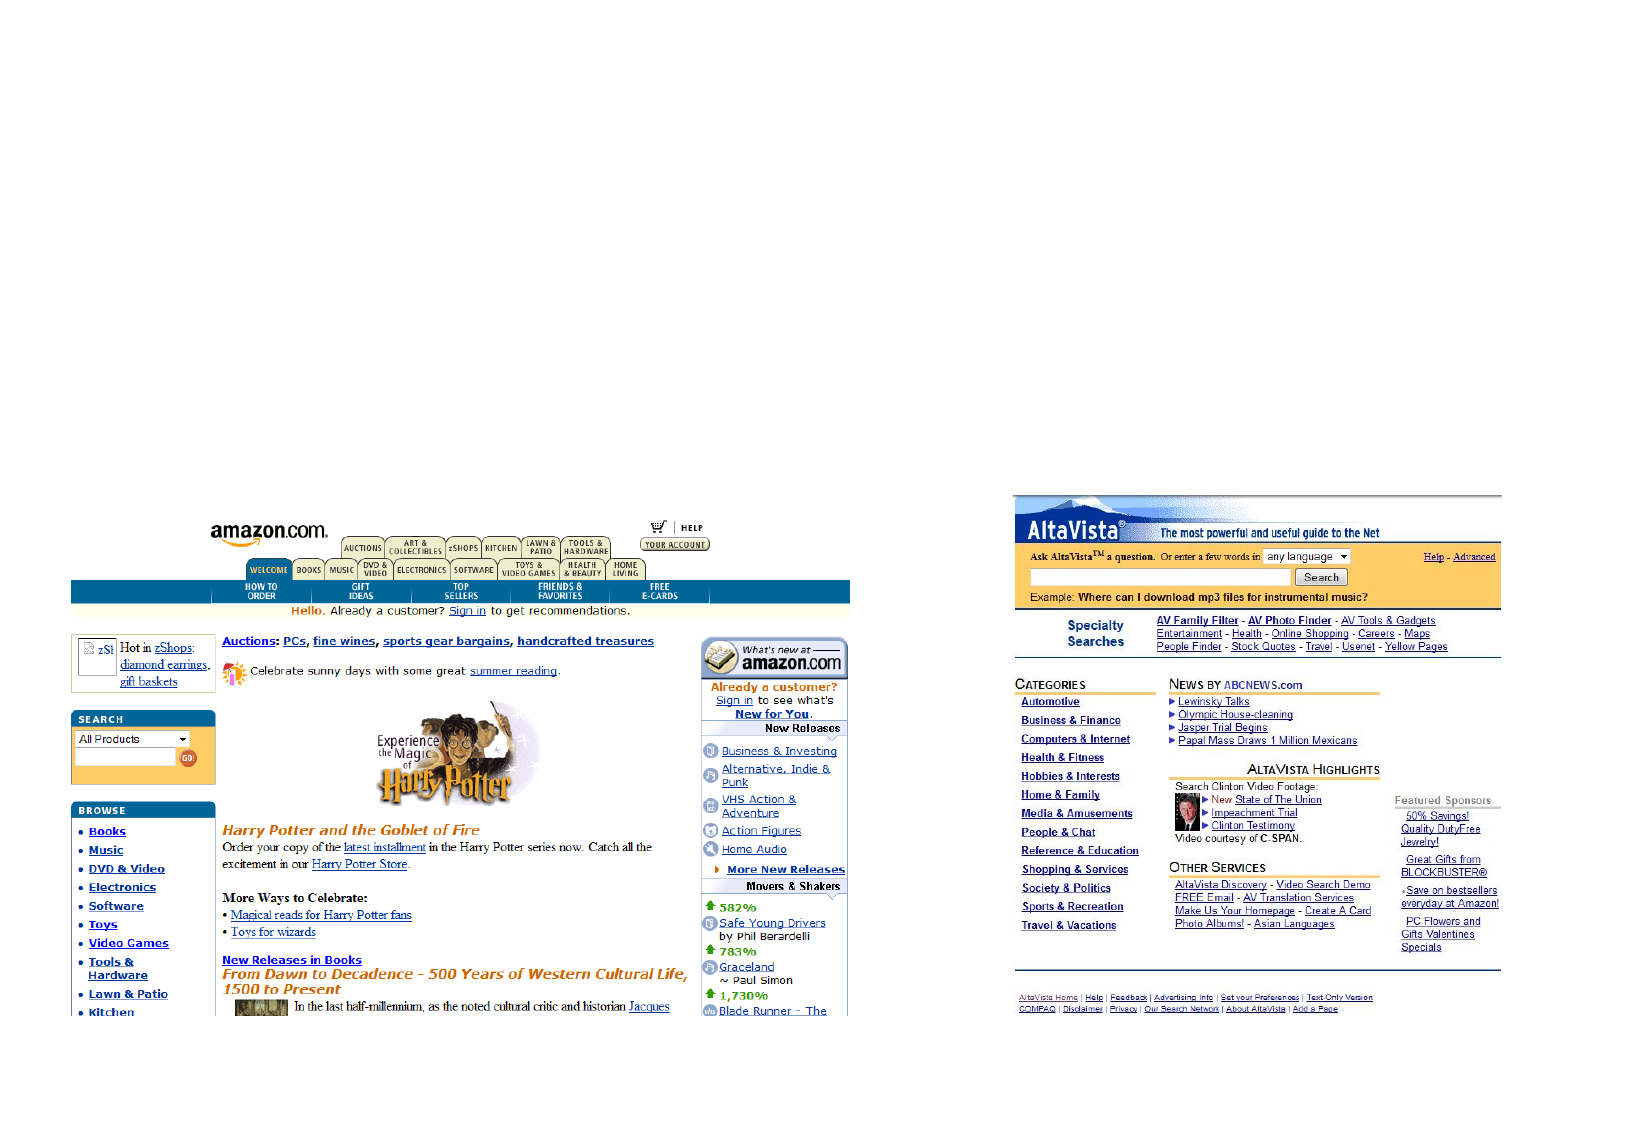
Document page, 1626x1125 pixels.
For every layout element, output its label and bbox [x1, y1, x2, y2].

picture [68, 514, 855, 1016]
picture [1013, 495, 1502, 1016]
